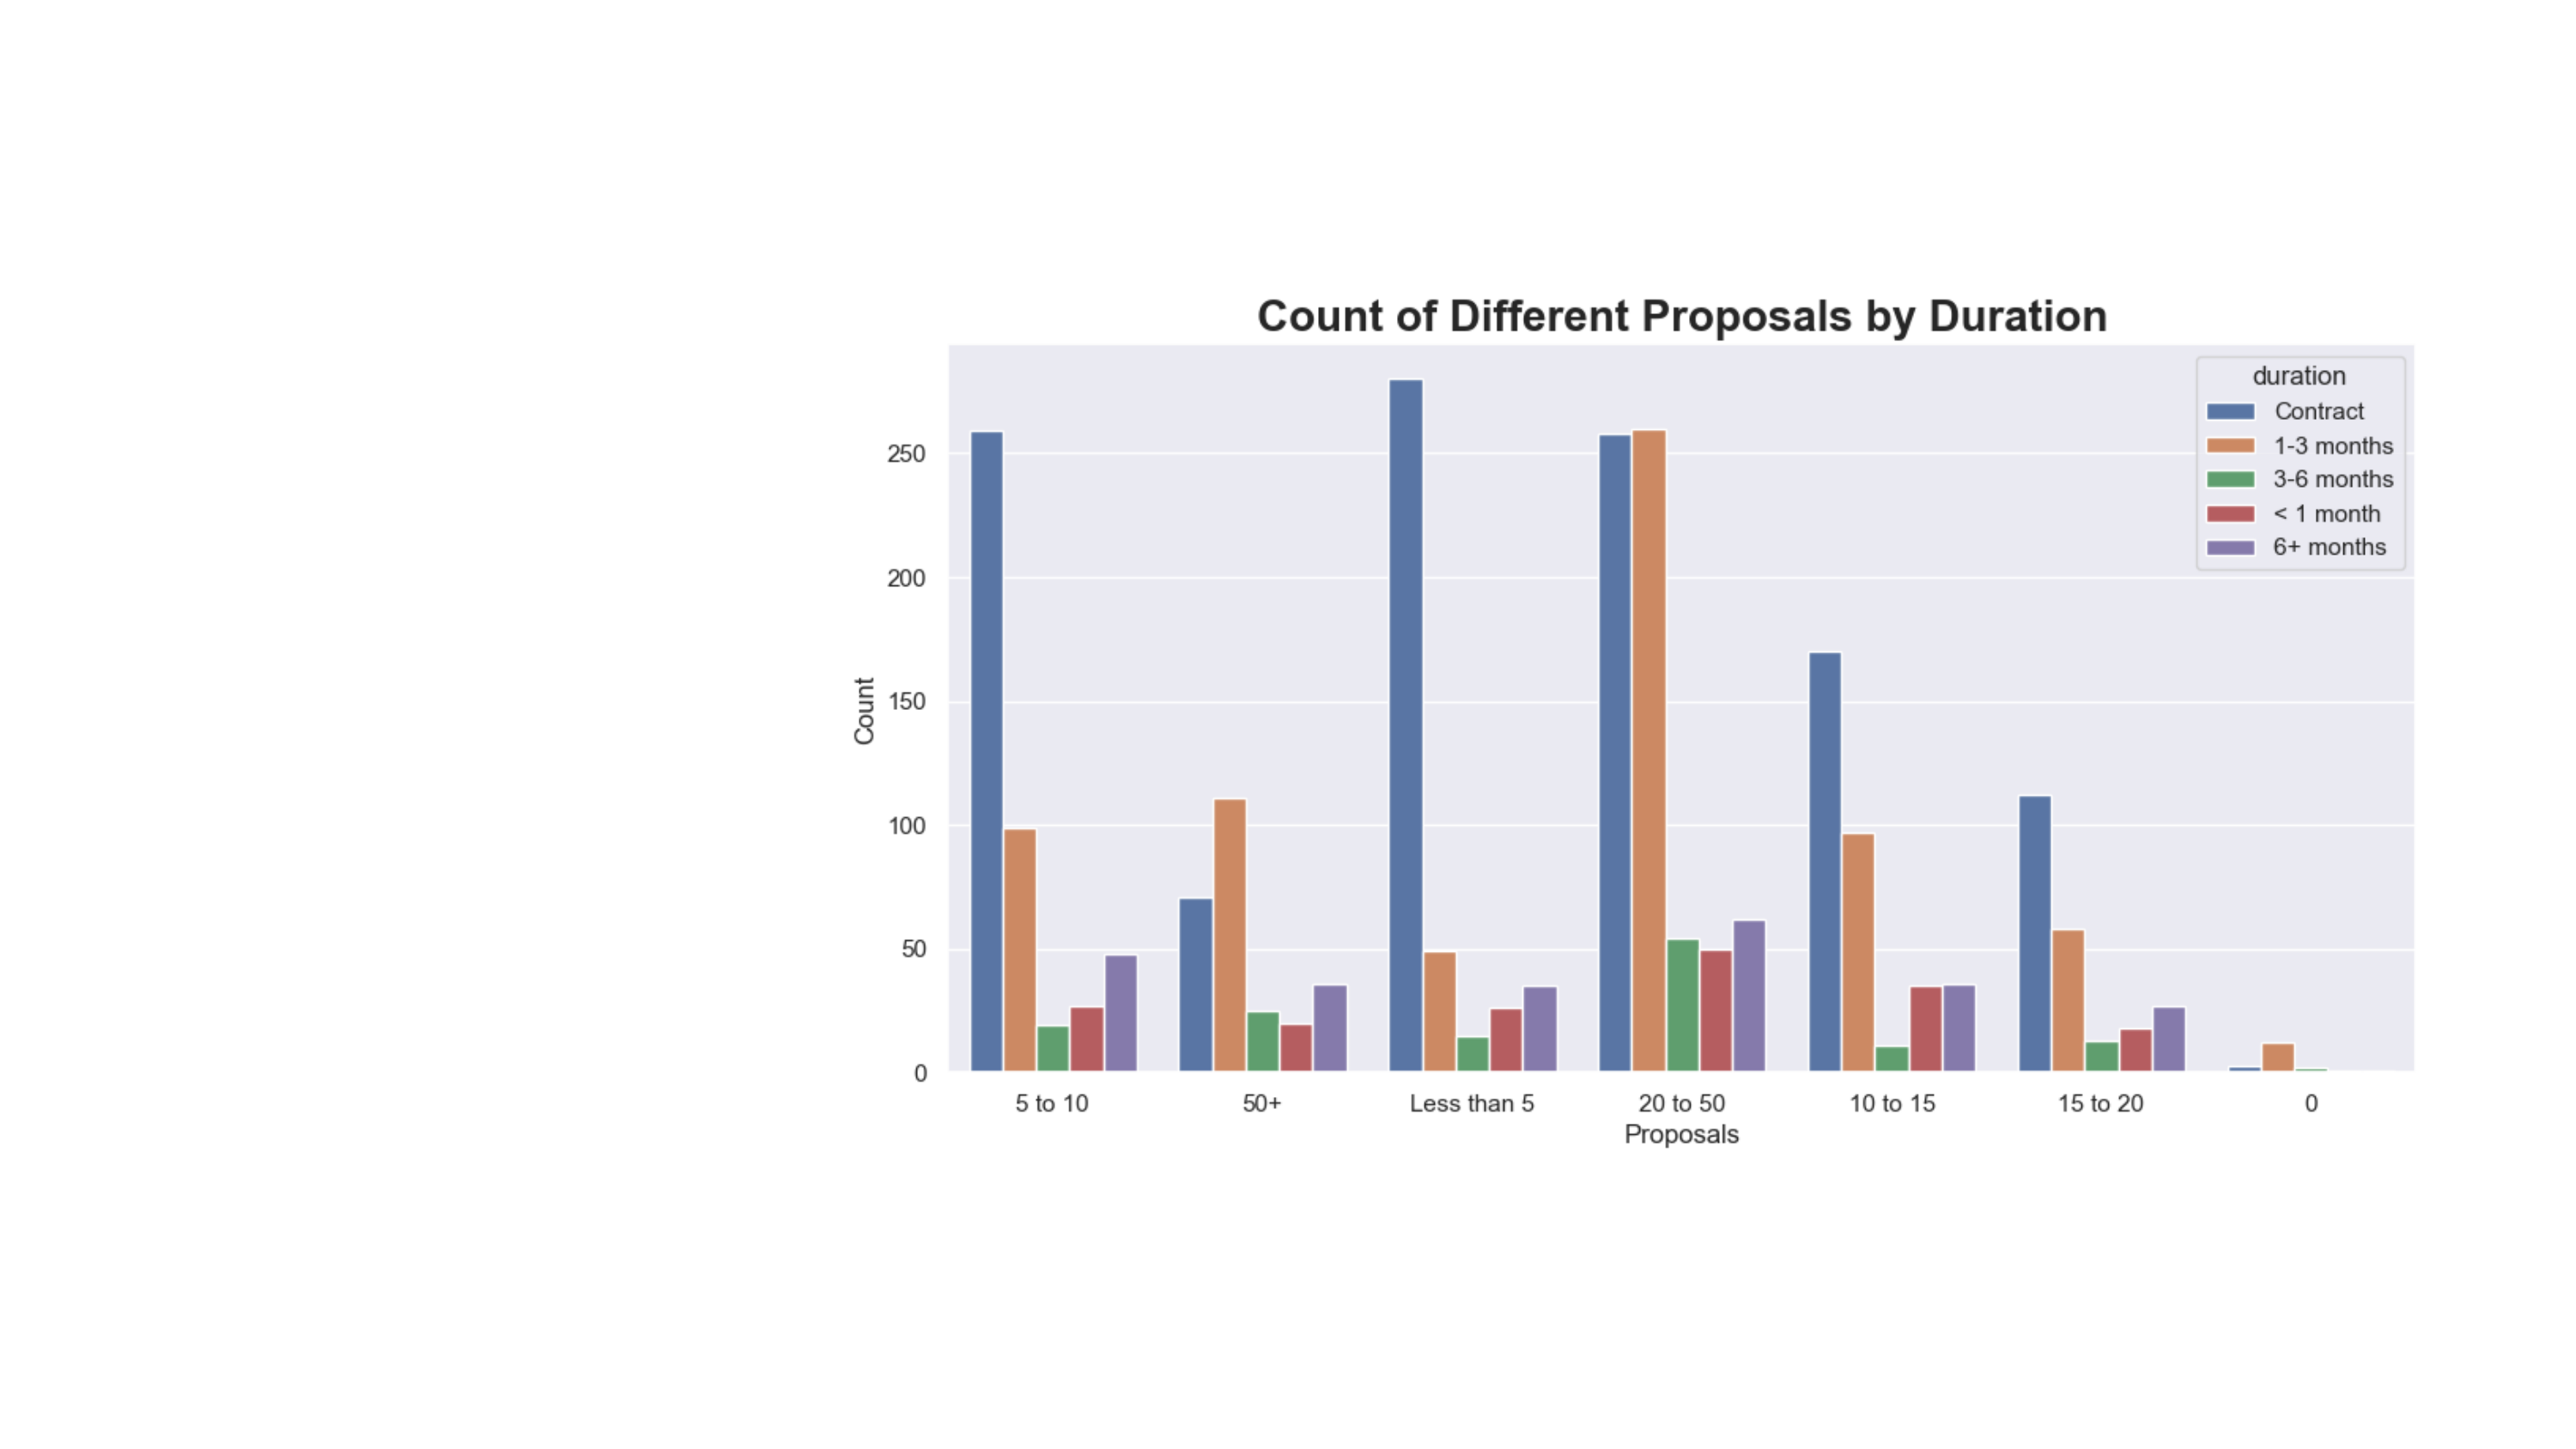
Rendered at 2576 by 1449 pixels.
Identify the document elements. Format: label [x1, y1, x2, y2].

text_box [839, 284, 2432, 1164]
